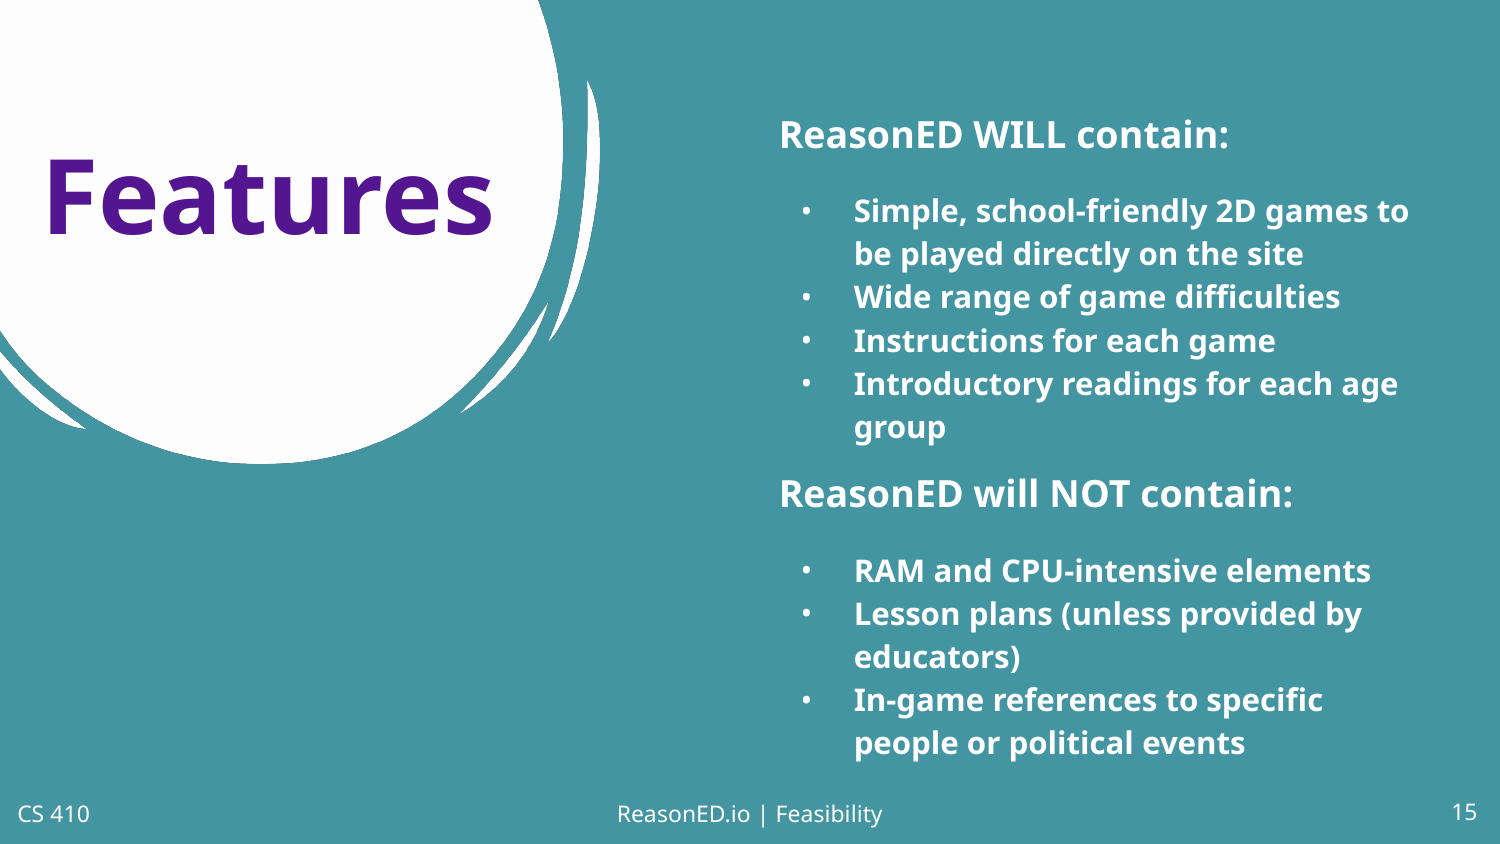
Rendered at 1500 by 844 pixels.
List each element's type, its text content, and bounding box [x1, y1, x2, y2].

list ReasonED WILL contain: Simple, school-friendly 2D games to be played directly on the site Wide range of game difficulties Instructions for each game Introductory readings for each age group ReasonED will NOT contain: RAM and CPU-intensive elements Lesson plans (unless provided by educators) In-game references to specific people or political events [763, 106, 1427, 820]
text_box ReasonED.io | Feasibility [568, 785, 932, 841]
slide_number ‹#› [1402, 782, 1493, 844]
title Features [0, 142, 571, 266]
picture [0, 0, 600, 464]
text_box CS 410 [0, 785, 108, 841]
